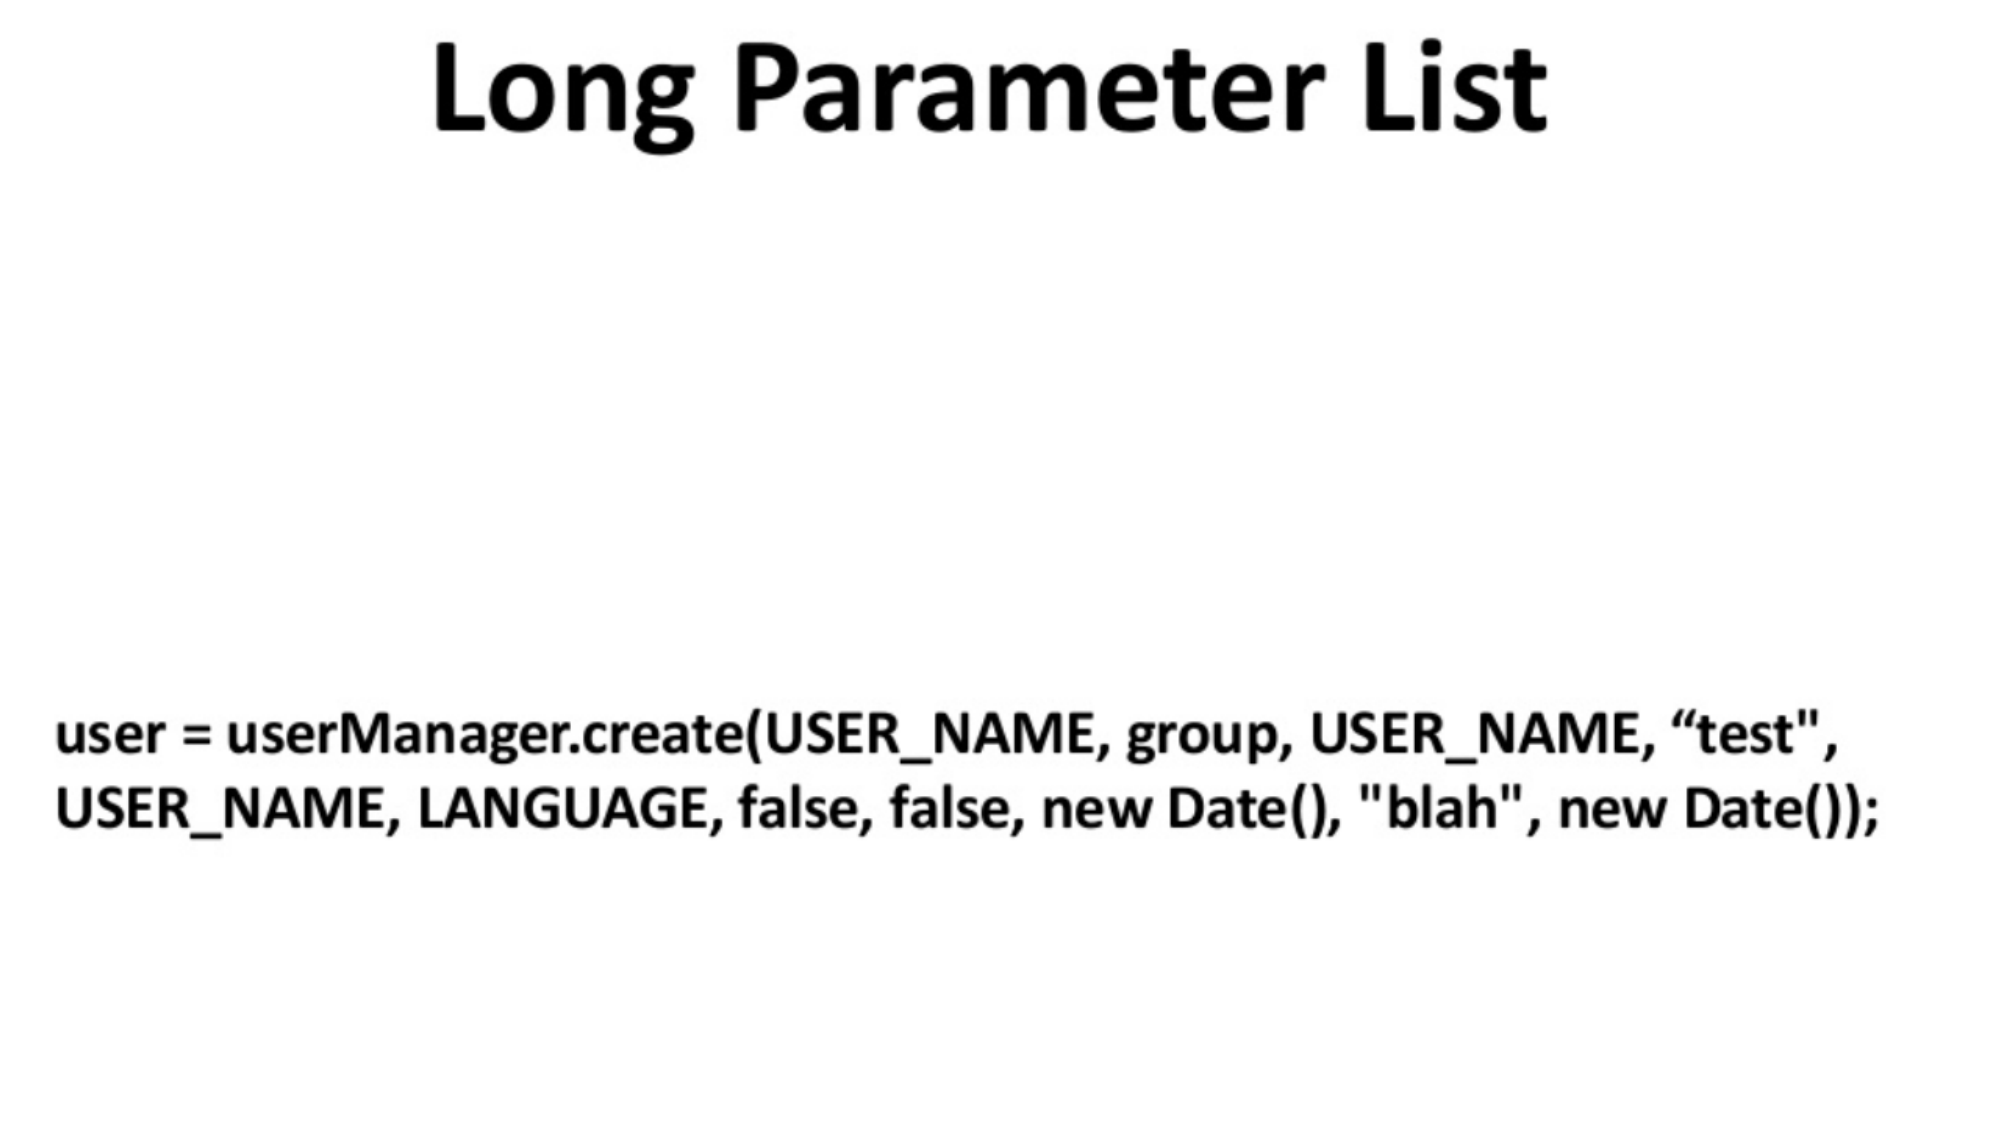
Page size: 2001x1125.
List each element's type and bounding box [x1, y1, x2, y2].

picture [38, 0, 1987, 940]
